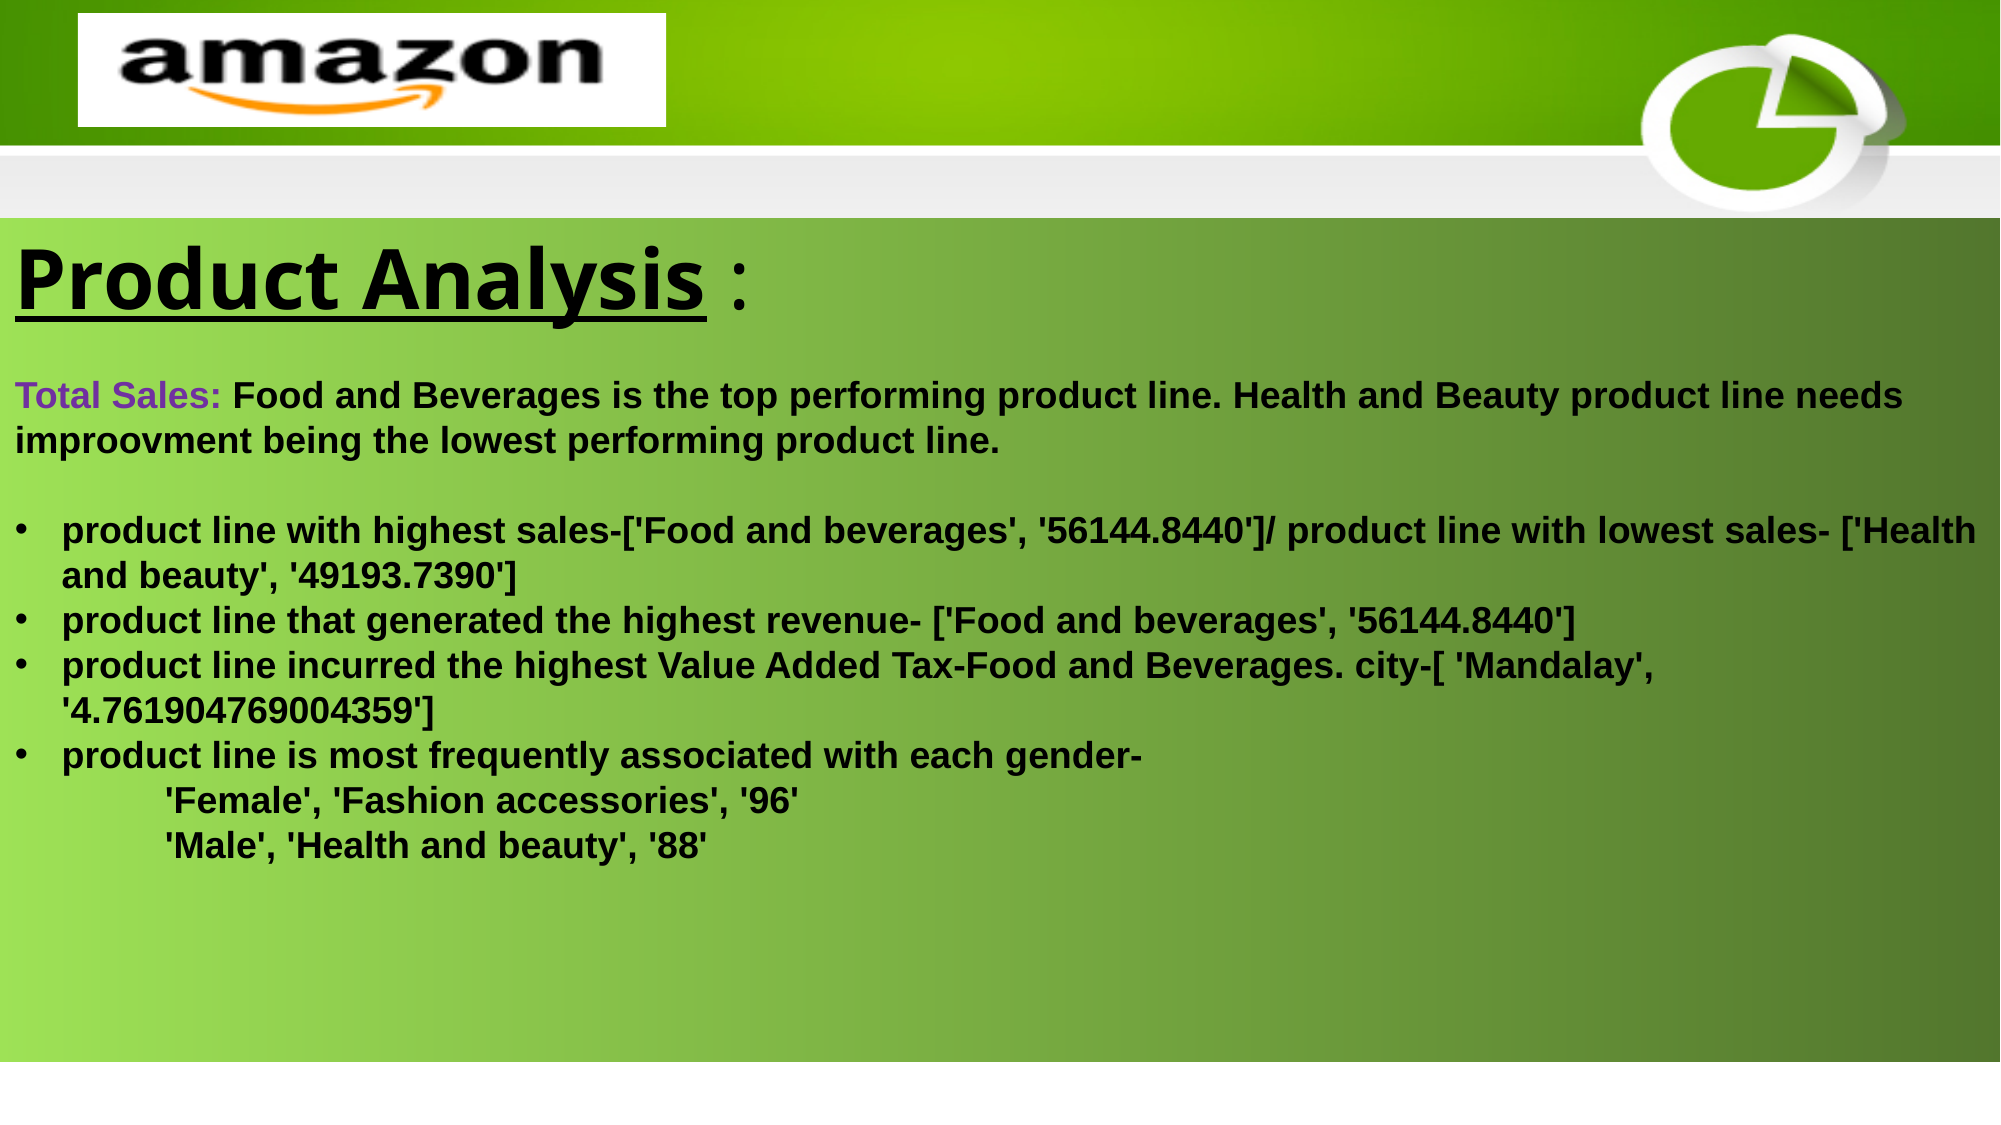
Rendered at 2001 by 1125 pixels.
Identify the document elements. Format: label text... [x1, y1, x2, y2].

picture [0, 0, 2001, 1125]
text_box Product Analysis : Total Sales: Food and Beverages is the top performing product line. Health and Beauty product line needs improovment being the lowest performing product line. product line with highest sales-['Food and beverages', '56144.8440']/ product line with lowest sales- ['Health and beauty', '49193.7390'] product line that generated the highest revenue- ['Food and beverages', '56144.8440'] product line incurred the highest Value Added Tax-Food and Beverages. city-[ 'Mandalay', '4.761904769004359'] product line is most frequently associated with each gender- 'Female', 'Fashion accessories', '96' 'Male', 'Health and beauty', '88' [0, 218, 2000, 1062]
